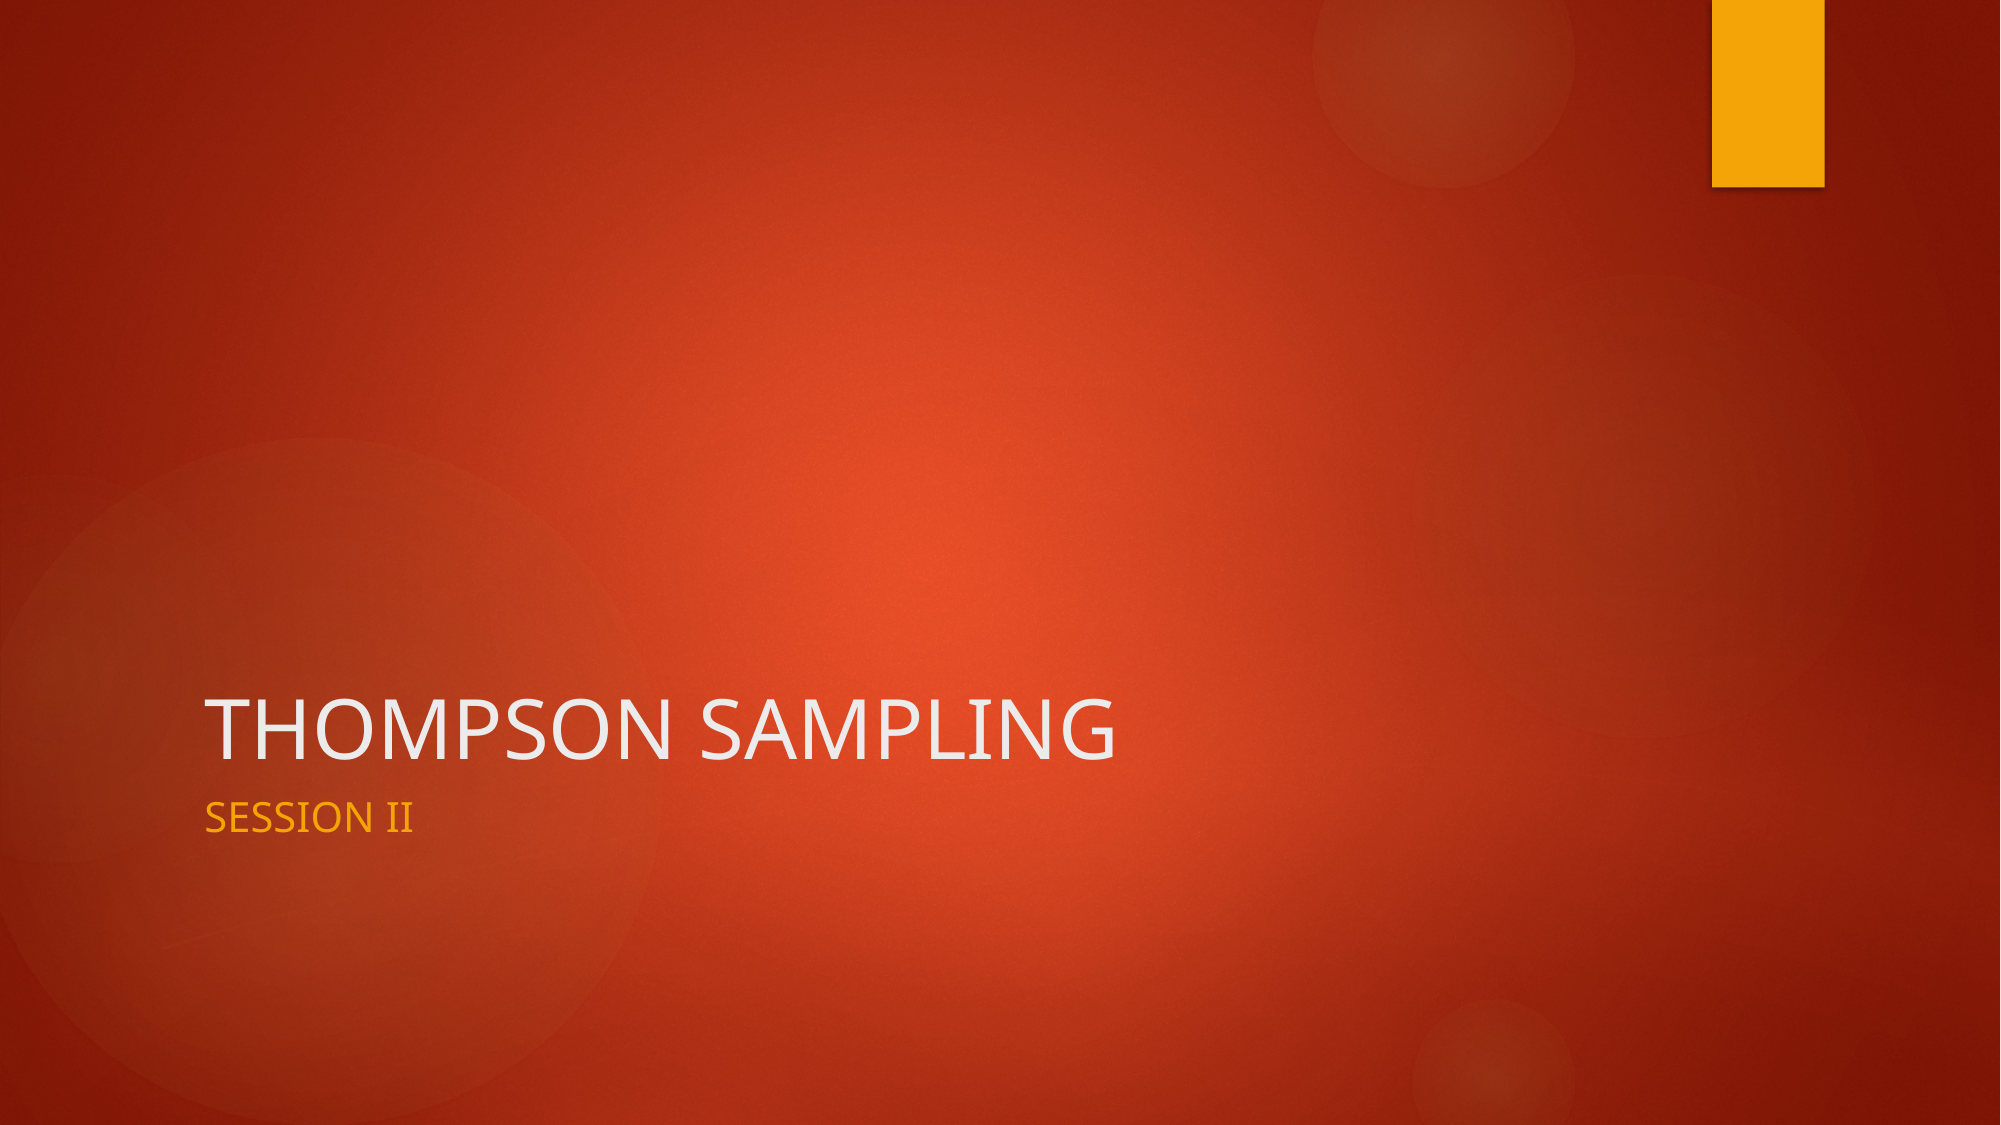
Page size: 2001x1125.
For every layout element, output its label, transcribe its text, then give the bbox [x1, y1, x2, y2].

title THOMPSON SAMPLING [189, 469, 1638, 783]
list Session II [189, 783, 1638, 925]
